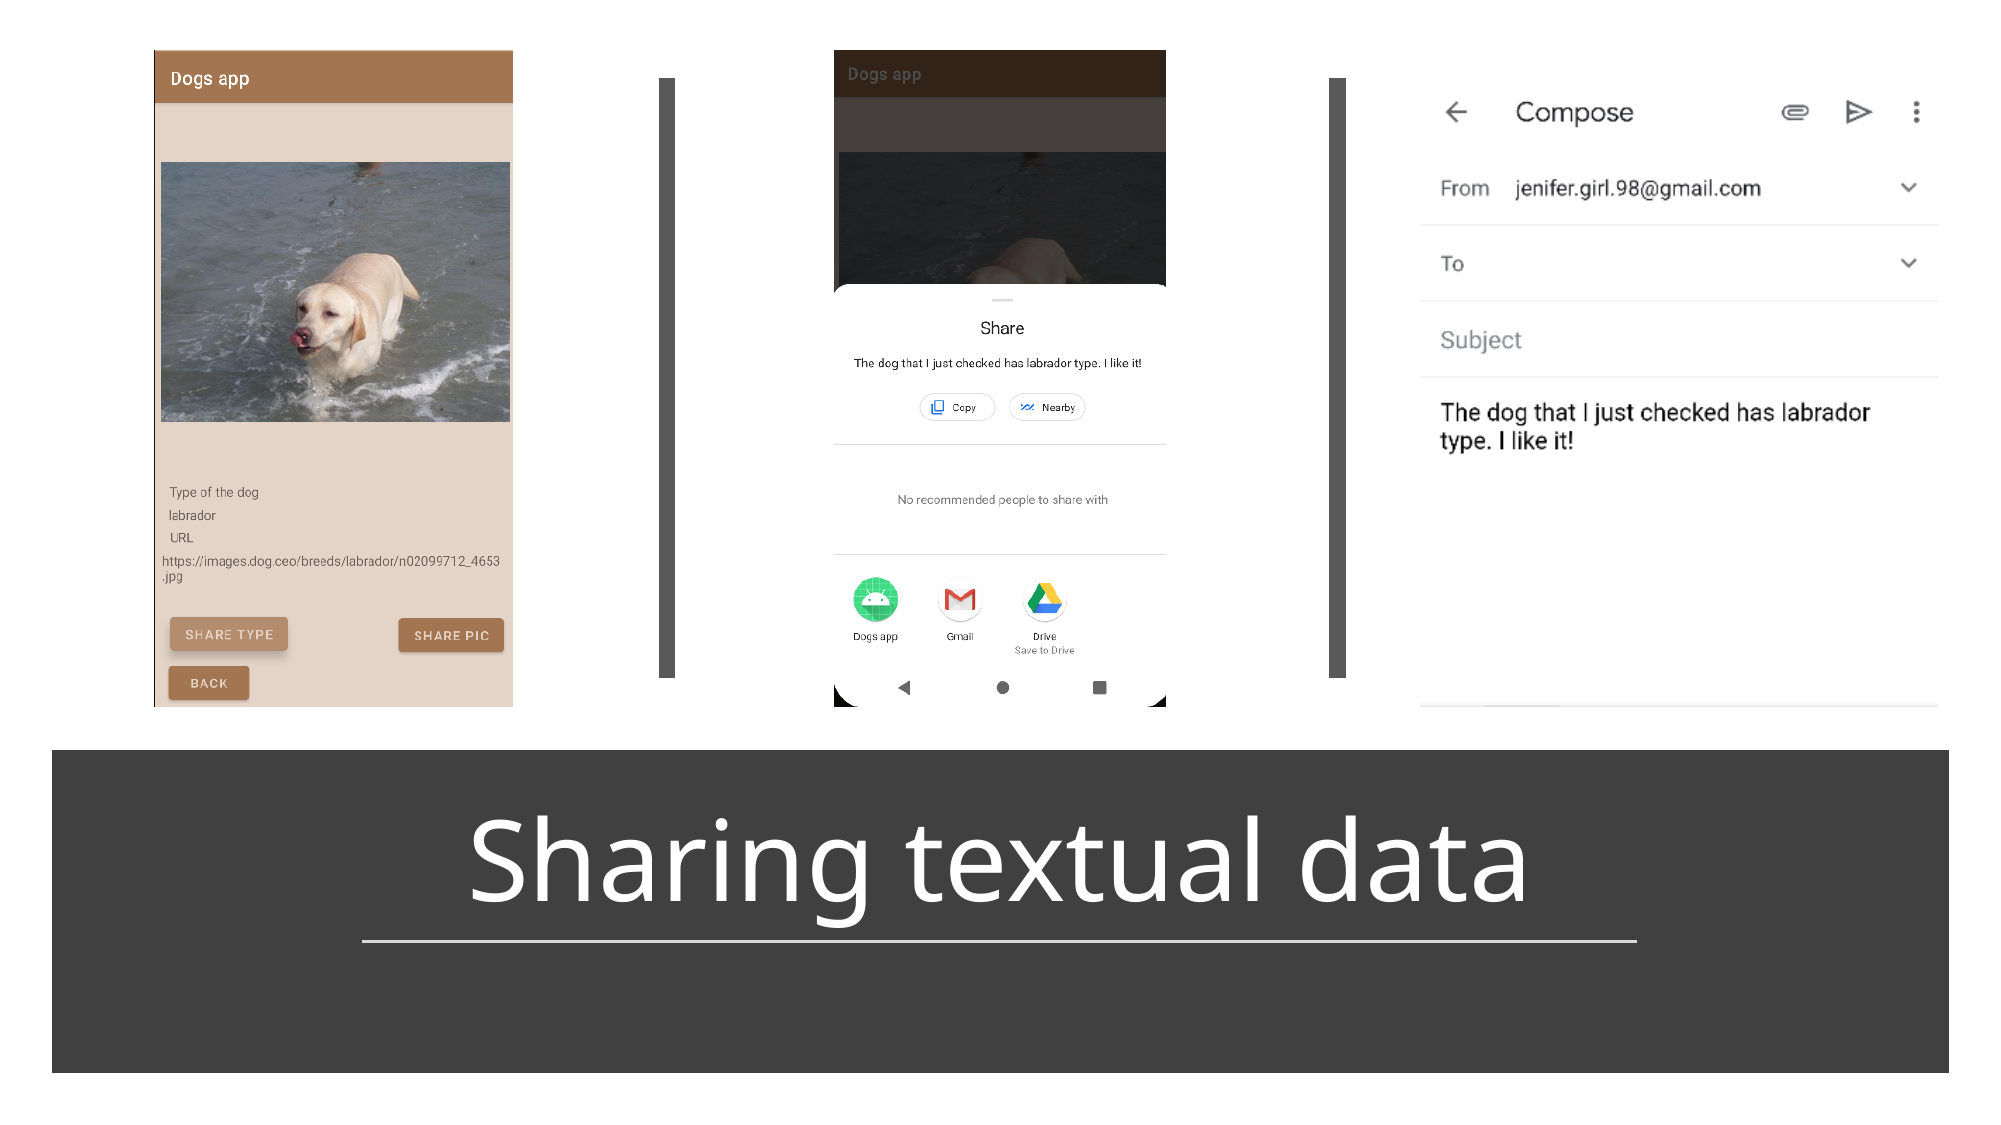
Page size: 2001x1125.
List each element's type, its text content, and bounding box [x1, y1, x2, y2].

picture [834, 50, 1166, 707]
title Sharing textual data [86, 780, 1914, 933]
text_box [61, 759, 1939, 1064]
picture [154, 50, 513, 707]
picture [1419, 50, 1939, 707]
